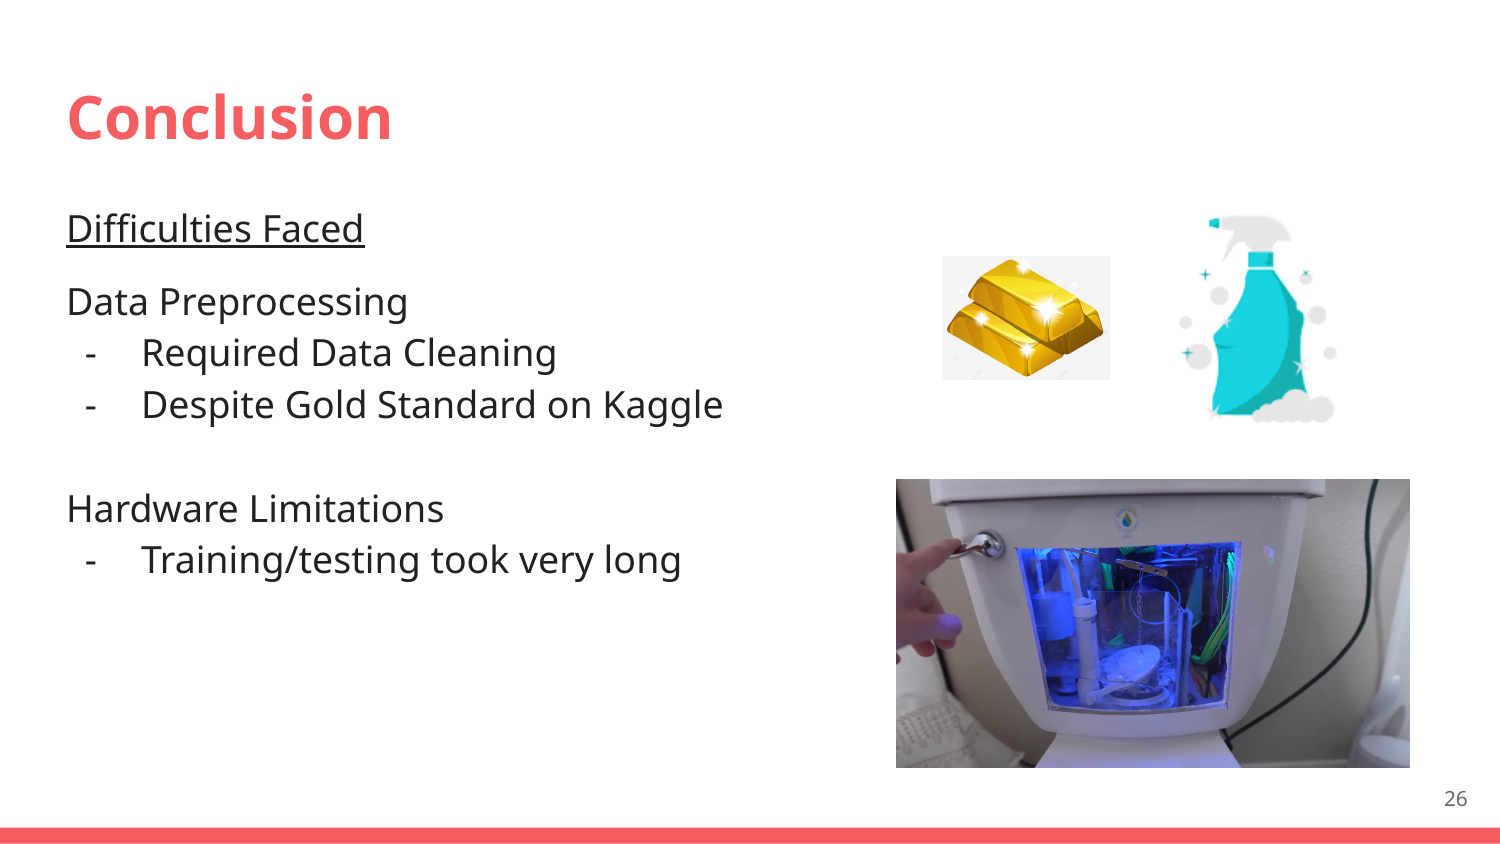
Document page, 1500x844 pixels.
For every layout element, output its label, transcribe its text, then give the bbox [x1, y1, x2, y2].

picture [1154, 199, 1359, 438]
picture [895, 478, 1410, 769]
title Conclusion [51, 64, 1449, 167]
picture [942, 256, 1111, 381]
slide_number ‹#› [1392, 767, 1483, 833]
text_box Difficulties Faced Data Preprocessing Required Data Cleaning Despite Gold Standard on Kaggle Hardware Limitations Training/testing took very long [51, 183, 1120, 700]
